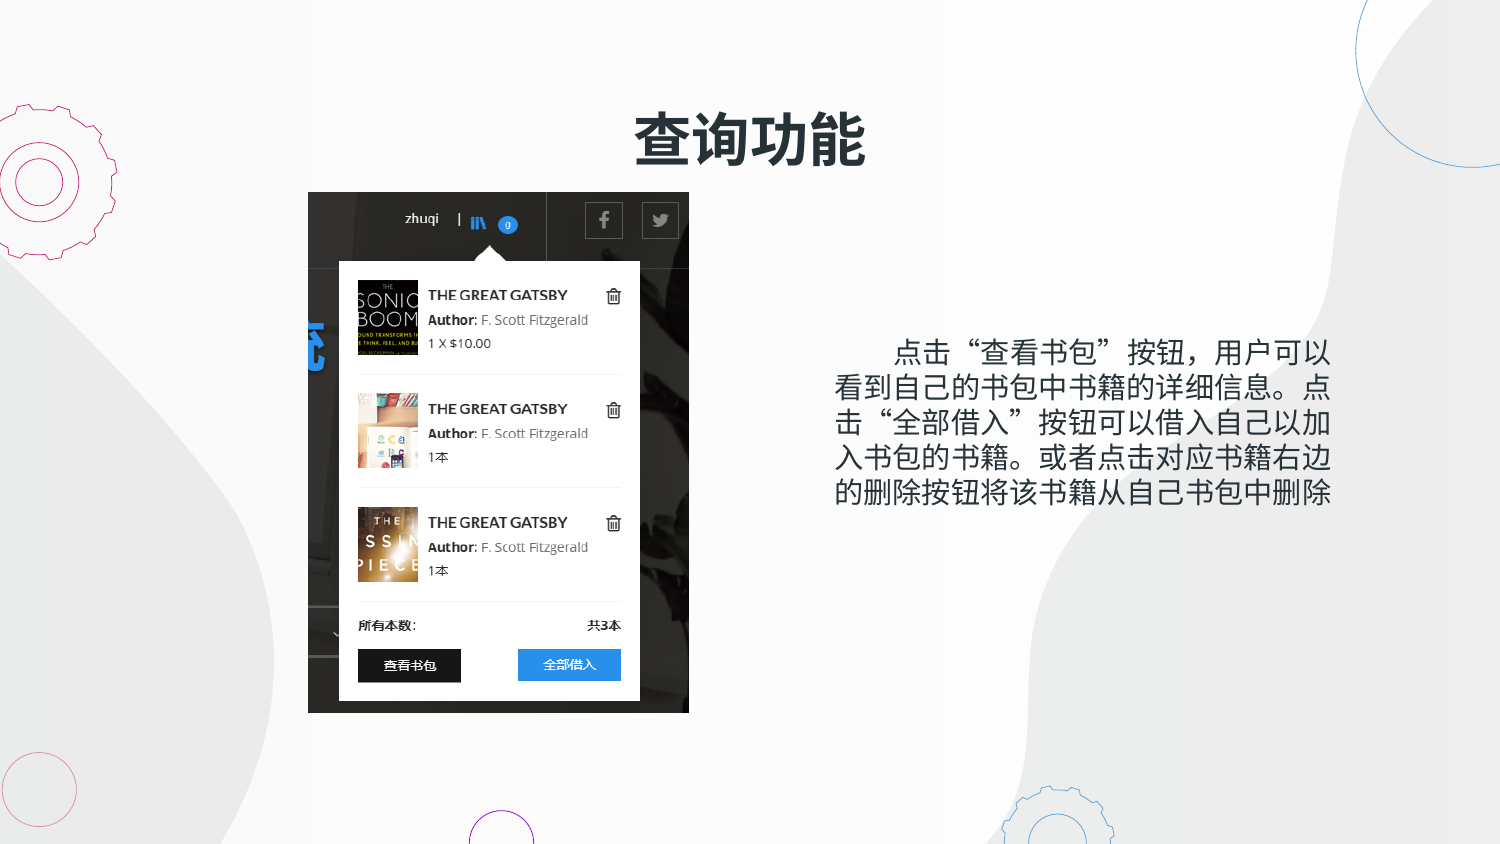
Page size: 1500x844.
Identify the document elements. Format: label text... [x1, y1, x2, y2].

picture [308, 192, 690, 714]
subtitle 点击“查看书包”按钮，用户可以看到自己的书包中书籍的详细信息。点击“全部借入”按钮可以借入自己以加入书包的书籍。或者点击对应书籍右边的删除按钮将该书籍从自己书包中删除 [819, 298, 1375, 546]
title 查询功能 [116, 107, 1383, 168]
